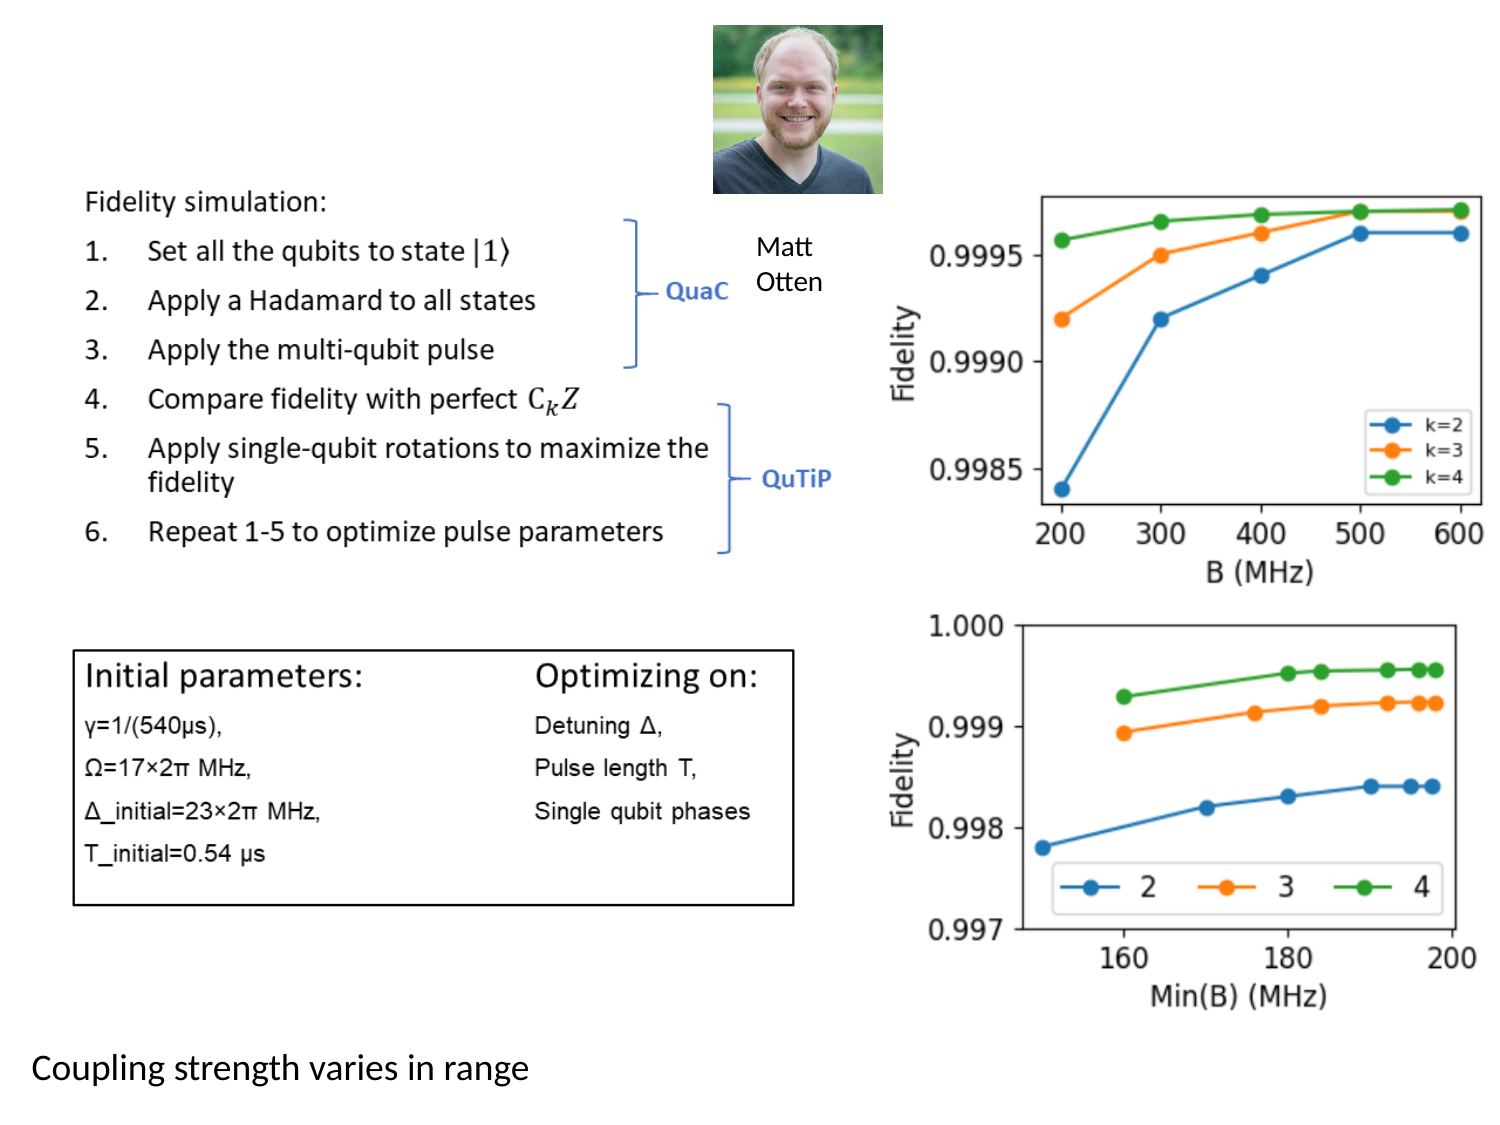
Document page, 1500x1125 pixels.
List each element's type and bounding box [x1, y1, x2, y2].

picture [0, 25, 1500, 1019]
